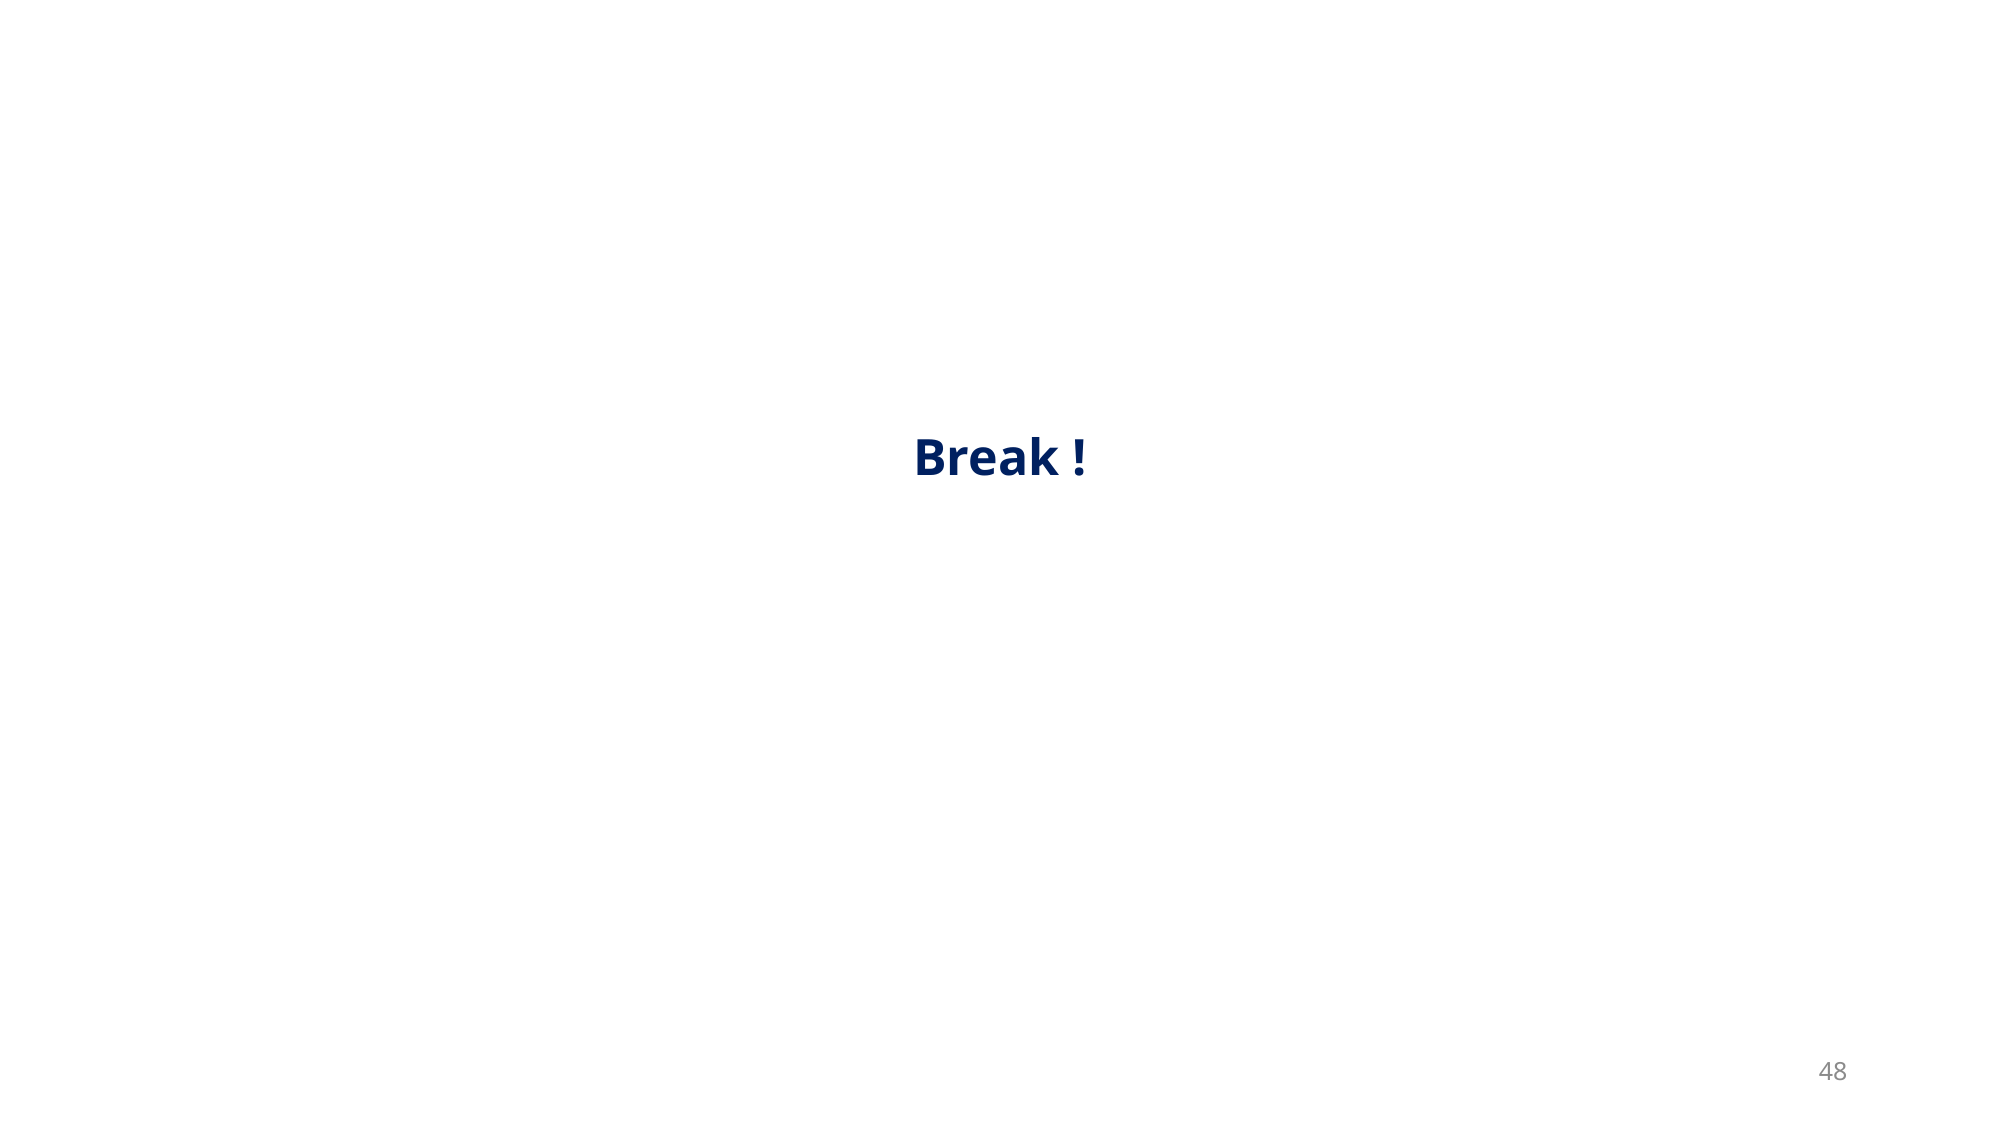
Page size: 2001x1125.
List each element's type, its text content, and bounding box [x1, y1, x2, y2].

title Break ! [137, 402, 1863, 516]
slide_number 48 [1412, 1042, 1863, 1103]
